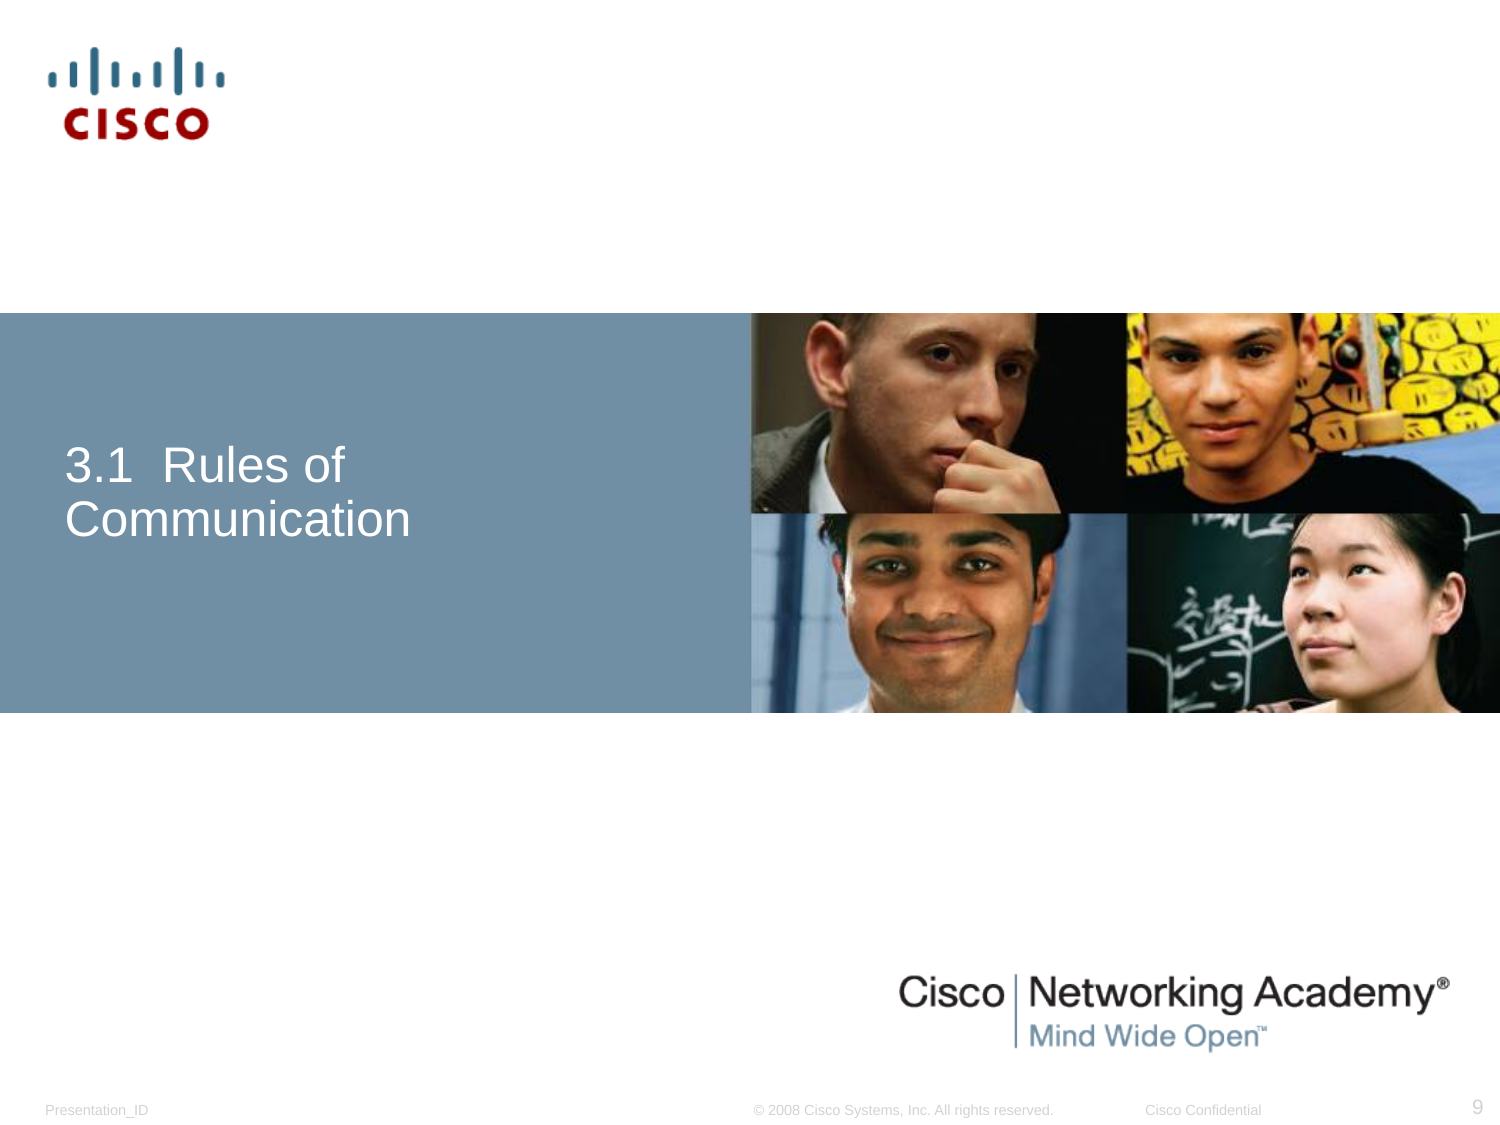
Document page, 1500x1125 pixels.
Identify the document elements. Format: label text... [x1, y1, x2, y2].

picture [40, 19, 233, 168]
picture [0, 313, 1500, 713]
title 3.1 Rules of Communication [51, 371, 720, 615]
picture [899, 974, 1450, 1053]
